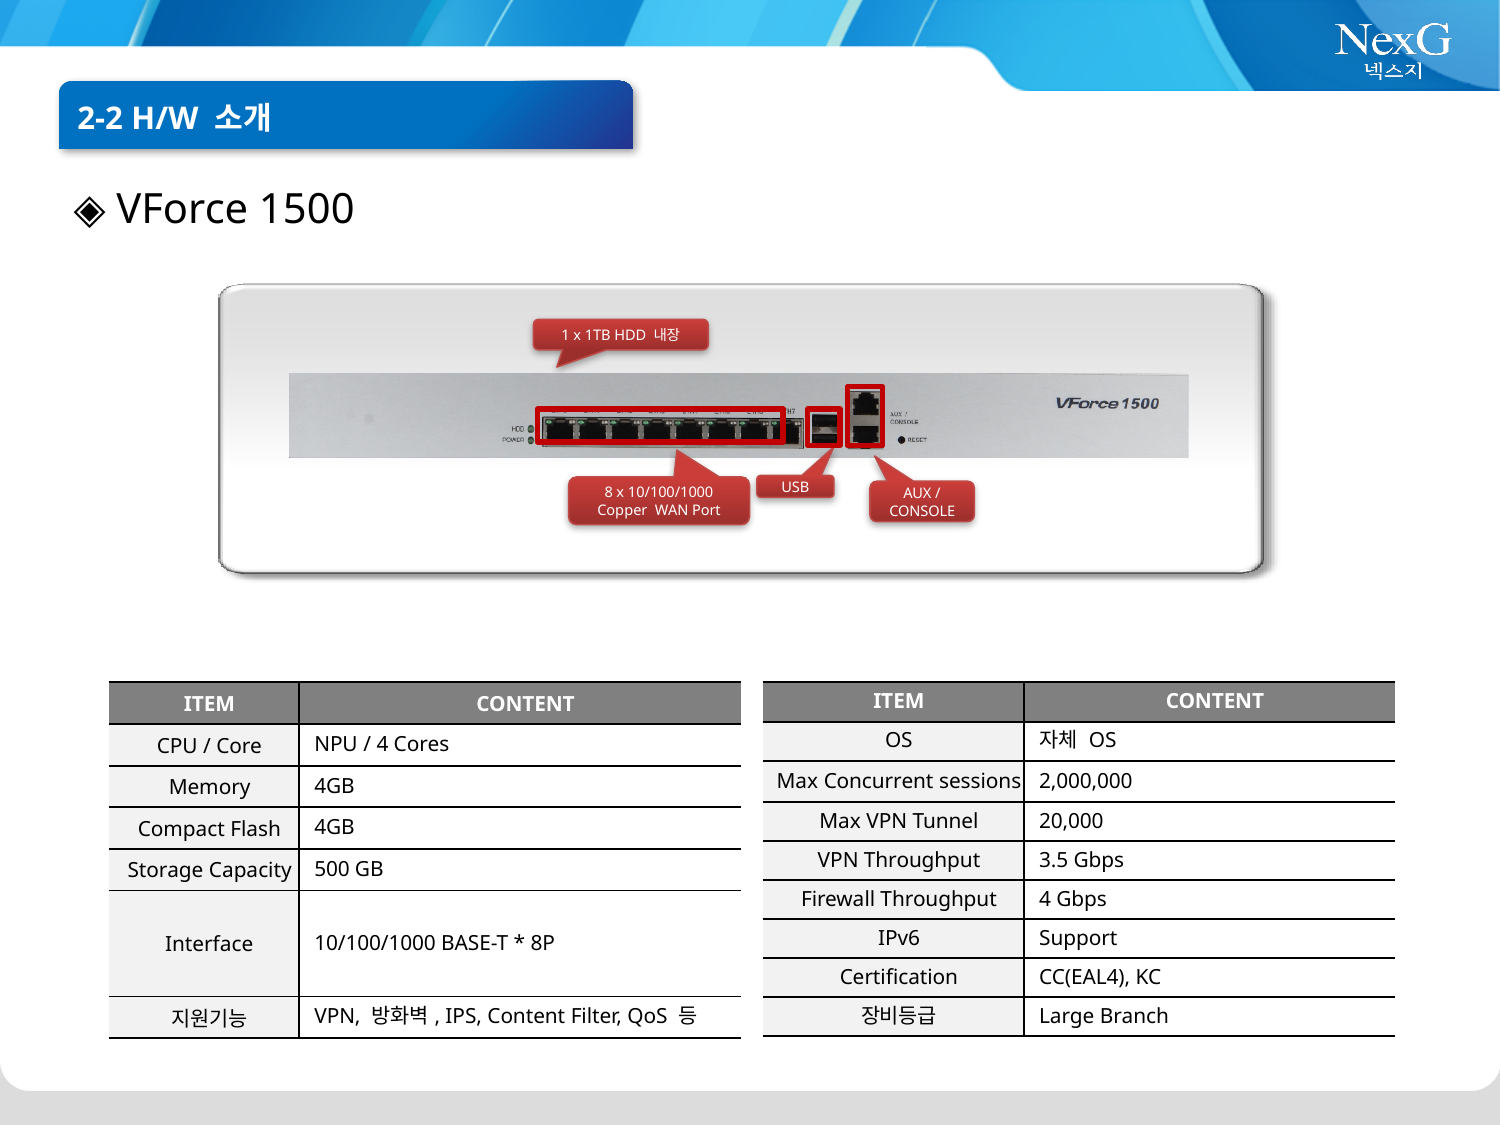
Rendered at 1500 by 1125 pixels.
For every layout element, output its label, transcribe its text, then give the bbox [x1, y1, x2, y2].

table_cell IPv6 [763, 920, 1023, 957]
table_header ITEM [109, 683, 298, 723]
table_cell 10/100/1000 BASE-T * 8P [300, 891, 741, 996]
table_cell OS [763, 723, 1023, 760]
table_cell Certification [763, 959, 1023, 996]
table_cell 500 GB [300, 850, 741, 890]
picture [0, 91, 1500, 1125]
table_cell CPU / Core [109, 725, 298, 765]
table_cell 2,000,000 [1025, 762, 1395, 801]
table_cell 4 Gbps [1025, 881, 1395, 918]
text_box 2-2 H/W 소개 [58, 80, 633, 149]
table_cell 3.5 Gbps [1025, 842, 1395, 879]
table_cell Max VPN Tunnel [763, 803, 1023, 840]
table_cell NPU / 4 Cores [300, 725, 741, 765]
table_header CONTENT [1025, 683, 1395, 721]
picture [1335, 23, 1452, 80]
table_cell 지원기능 [109, 997, 298, 1037]
table_cell Firewall Throughput [763, 881, 1023, 918]
table_cell Storage Capacity [109, 850, 298, 890]
table_cell Support [1025, 920, 1395, 957]
table_header ITEM [763, 683, 1023, 721]
table_cell CC(EAL4), KC [1025, 959, 1395, 996]
table_cell 20,000 [1025, 803, 1395, 840]
table_cell Interface [109, 891, 298, 996]
table_cell 4GB [300, 808, 741, 848]
table_cell 4GB [300, 767, 741, 806]
table_header CONTENT [300, 683, 741, 723]
table_cell Large Branch [1025, 998, 1395, 1035]
table_cell Compact Flash [109, 808, 298, 848]
table_cell Memory [109, 767, 298, 806]
text_box ◈ VForce 1500 [58, 171, 1409, 242]
table_cell VPN Throughput [763, 842, 1023, 879]
table_cell Max Concurrent sessions [763, 762, 1023, 801]
table_cell VPN, 방화벽, IPS, Content Filter, QoS 등 [300, 997, 741, 1037]
table_cell 장비등급 [763, 998, 1023, 1035]
table_cell 자체 OS [1025, 723, 1395, 760]
